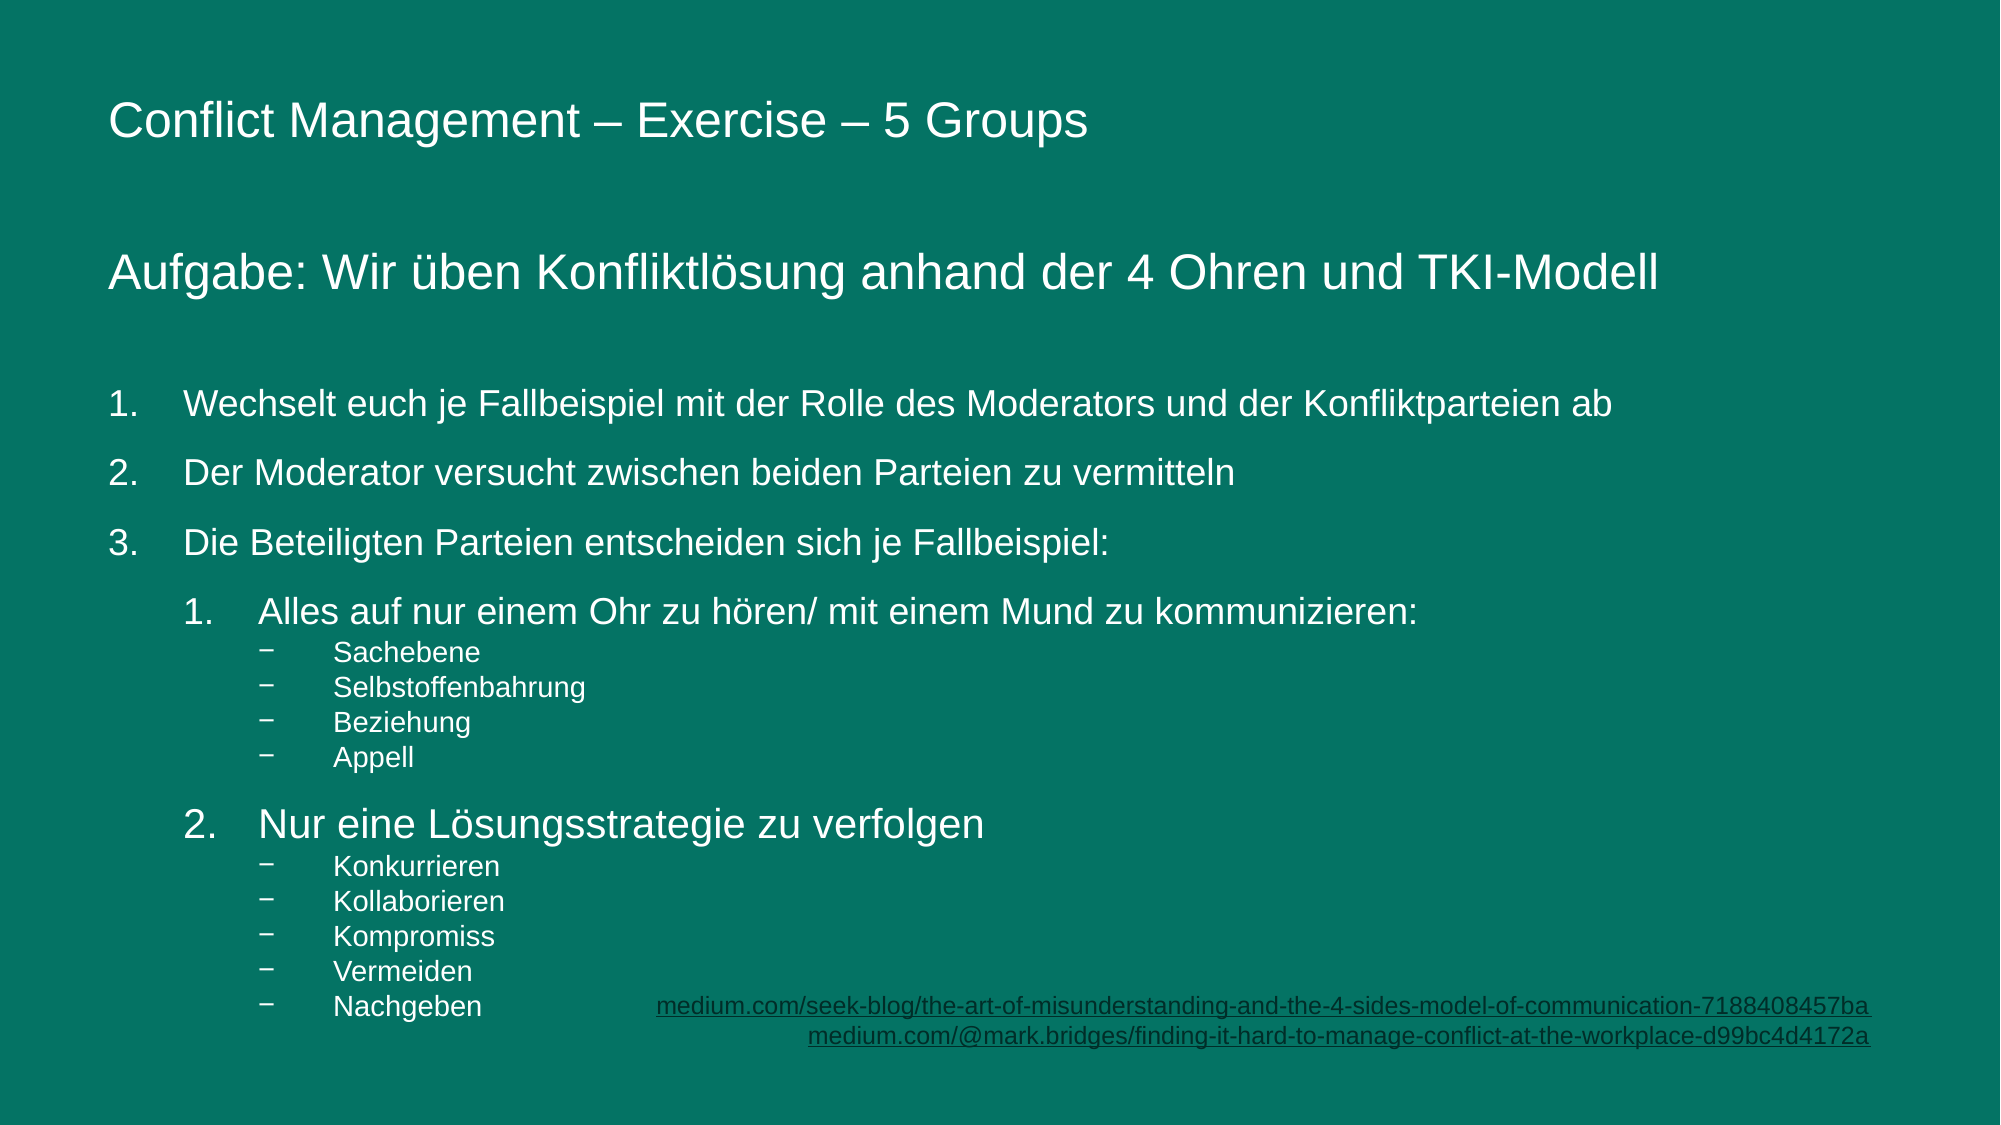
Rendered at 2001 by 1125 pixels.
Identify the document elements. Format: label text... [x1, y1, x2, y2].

text_box medium.com/seek-blog/the-art-of-misunderstanding-and-the-4-sides-model-of-communication-7188408457ba medium.com/@mark.bridges/finding-it-hard-to-manage-conflict-at-the-workplace-d99bc4d4172a [549, 899, 1872, 1063]
list Aufgabe: Wir üben Konfliktlösung anhand der 4 Ohren und TKI-Modell Wechselt euch je Fallbeispiel mit der Rolle des Moderators und der Konfliktparteien ab Der Moderator versucht zwischen beiden Parteien zu vermitteln Die Beteiligten Parteien entscheiden sich je Fallbeispiel: Alles auf nur einem Ohr zu hören/ mit einem Mund zu kommunizieren: Sachebene Selbstoffenbahrung Beziehung Appell Nur eine Lösungsstrategie zu verfolgen Konkurrieren Kollaborieren Kompromiss Vermeiden Nachgeben [108, 246, 1767, 981]
title Conflict Management – Exercise – 5 Groups [108, 94, 1377, 243]
